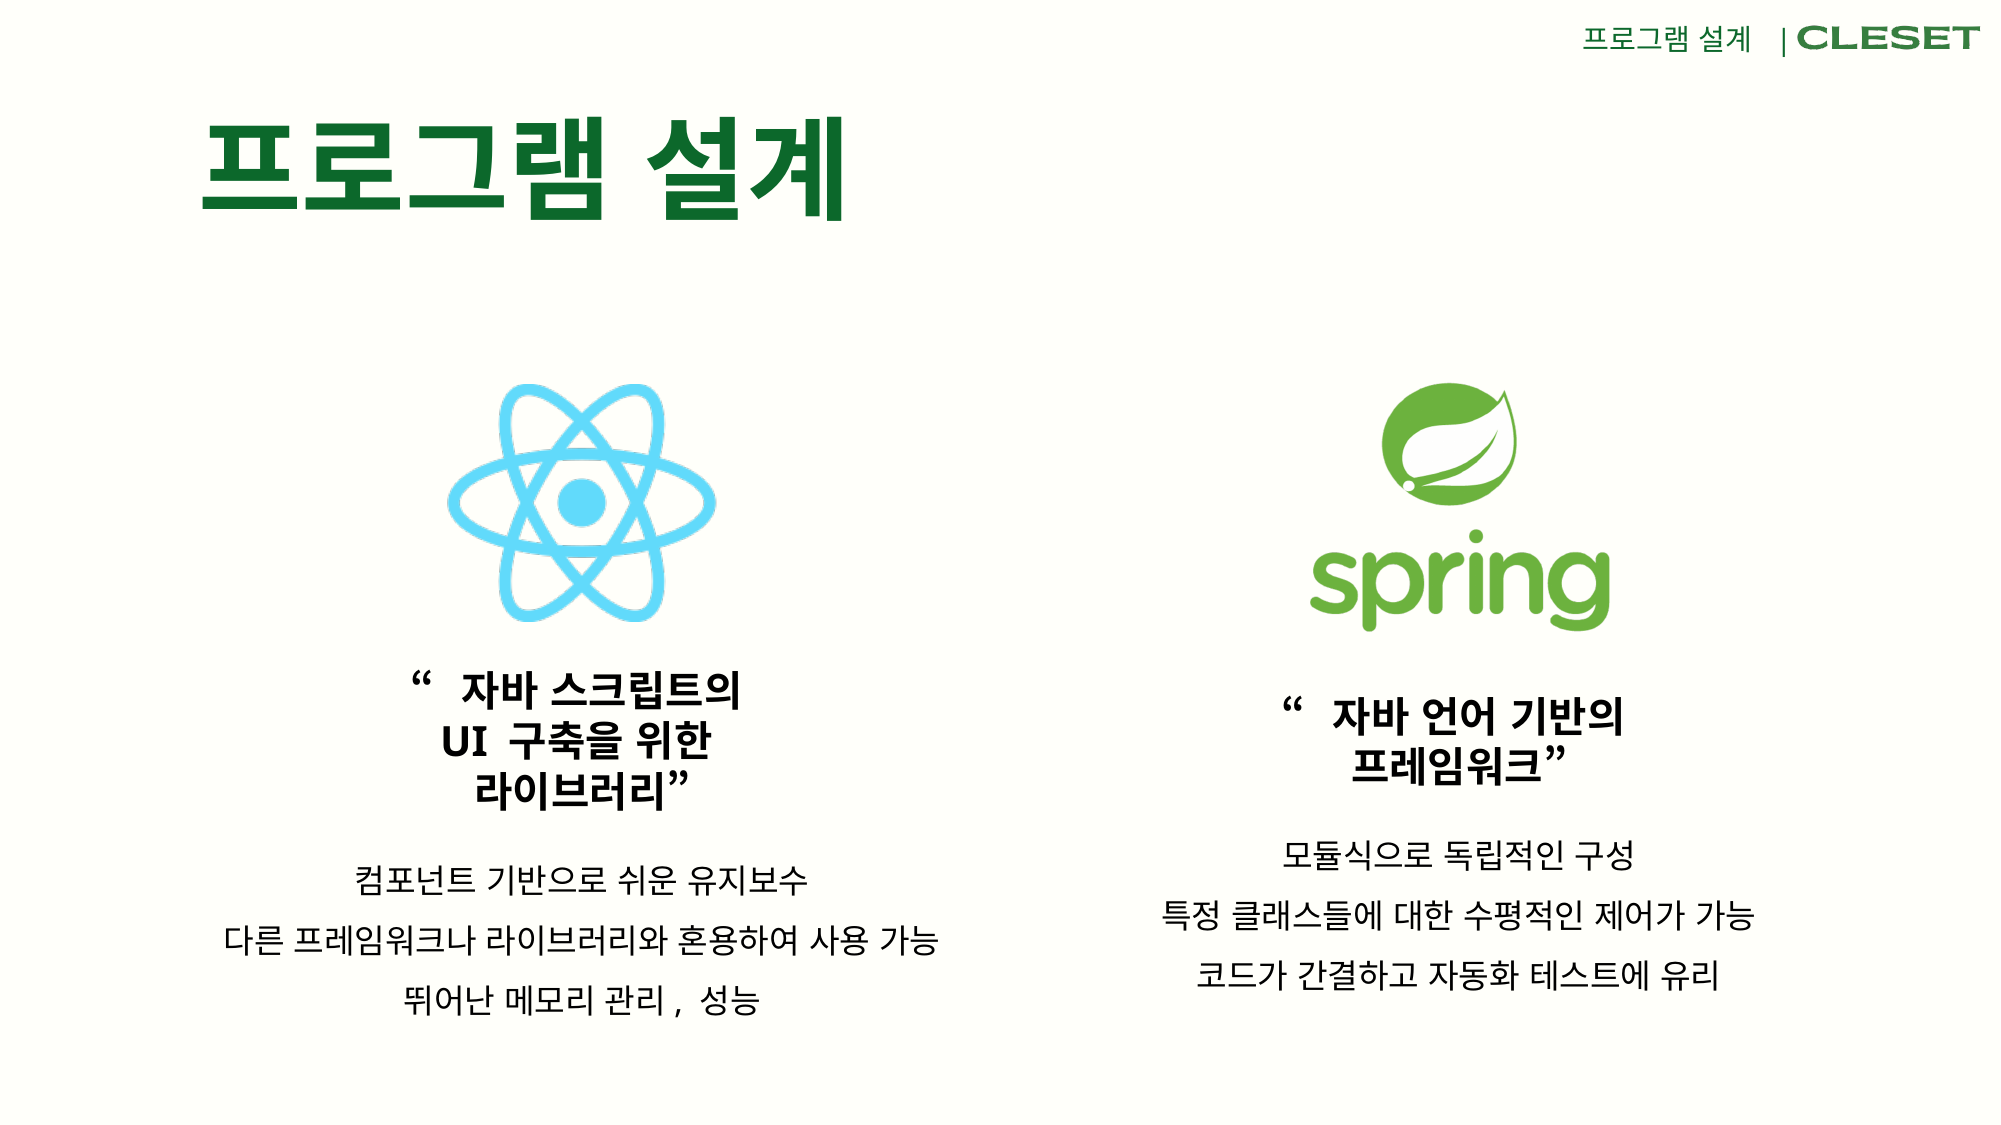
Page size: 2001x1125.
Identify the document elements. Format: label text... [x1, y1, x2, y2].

picture [1759, 0, 2000, 168]
picture [445, 384, 719, 622]
text_box “자바 언어 기반의 프레임워크” 모듈식으로 독립적인 구성 특정 클래스들에 대한 수평적인 제어가 가능 코드가 간결하고 자동화 테스트에 유리 [1146, 683, 1772, 1003]
picture [1281, 348, 1638, 658]
text_box “자바 스크립트의 UI 구축을 위한 라이브러리” 컴포넌트 기반으로 쉬운 유지보수 다른 프레임워크나 라이브러리와 혼용하여 사용 가능 뛰어난 메모리 관리, 성능 [208, 657, 956, 1028]
text_box 프로그램 설계 | [1567, 13, 1759, 64]
text_box 프로그램 설계 [183, 91, 866, 242]
